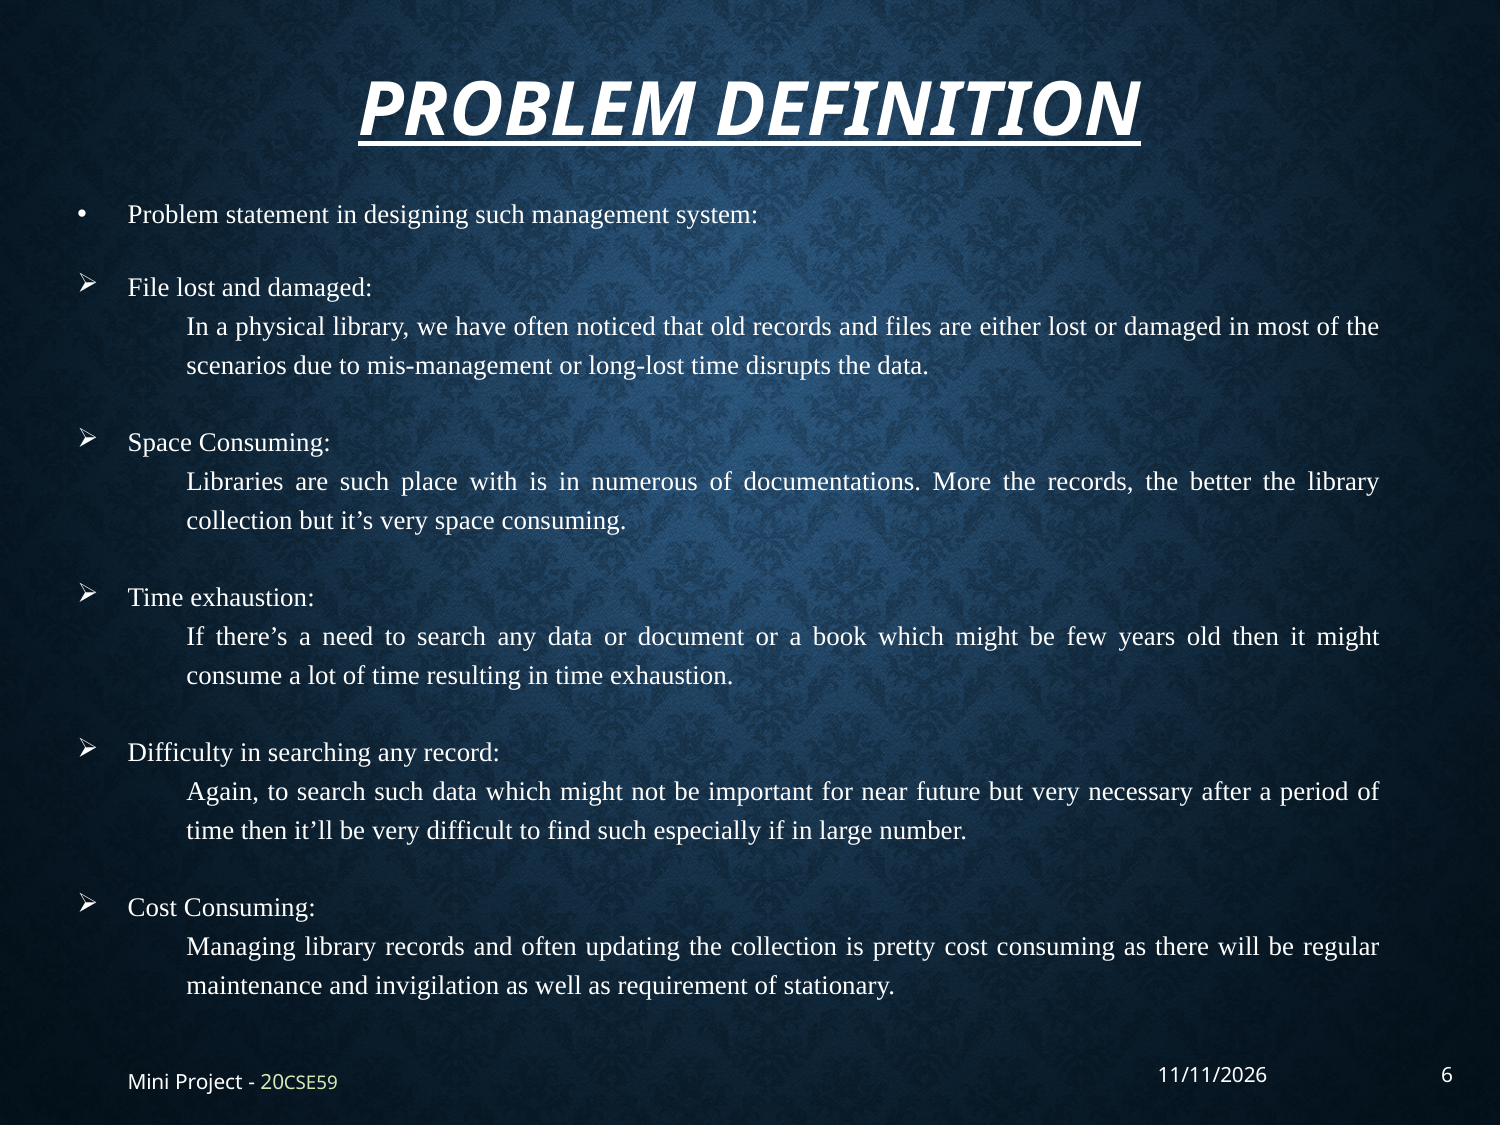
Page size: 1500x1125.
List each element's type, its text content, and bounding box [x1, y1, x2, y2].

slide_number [944, 1038, 1283, 1113]
footer Mini Project - 20CSE59 [112, 1038, 934, 1125]
title Problem Definition [103, 59, 1397, 163]
slide_number 6 [1374, 1044, 1468, 1107]
list Problem statement in designing such management system: File lost and damaged: In a physical library, we have often noticed that old records and files are either lost or damaged in most of the scenarios due to mis-management or long-lost time disrupts the data. Space Consuming: Libraries are such place with is in numerous of documentations. More the records, the better the library collection but it’s very space consuming. Time exhaustion: If there’s a need to search any data or document or a book which might be few years old then it might consume a lot of time resulting in time exhaustion. Difficulty in searching any record: Again, to search such data which might not be important for near future but very necessary after a period of time then it’ll be very difficult to find such especially if in large number. Cost Consuming: Managing library records and often updating the collection is pretty cost consuming as there will be regular maintenance and invigilation as well as requirement of stationary. [62, 187, 1397, 1014]
